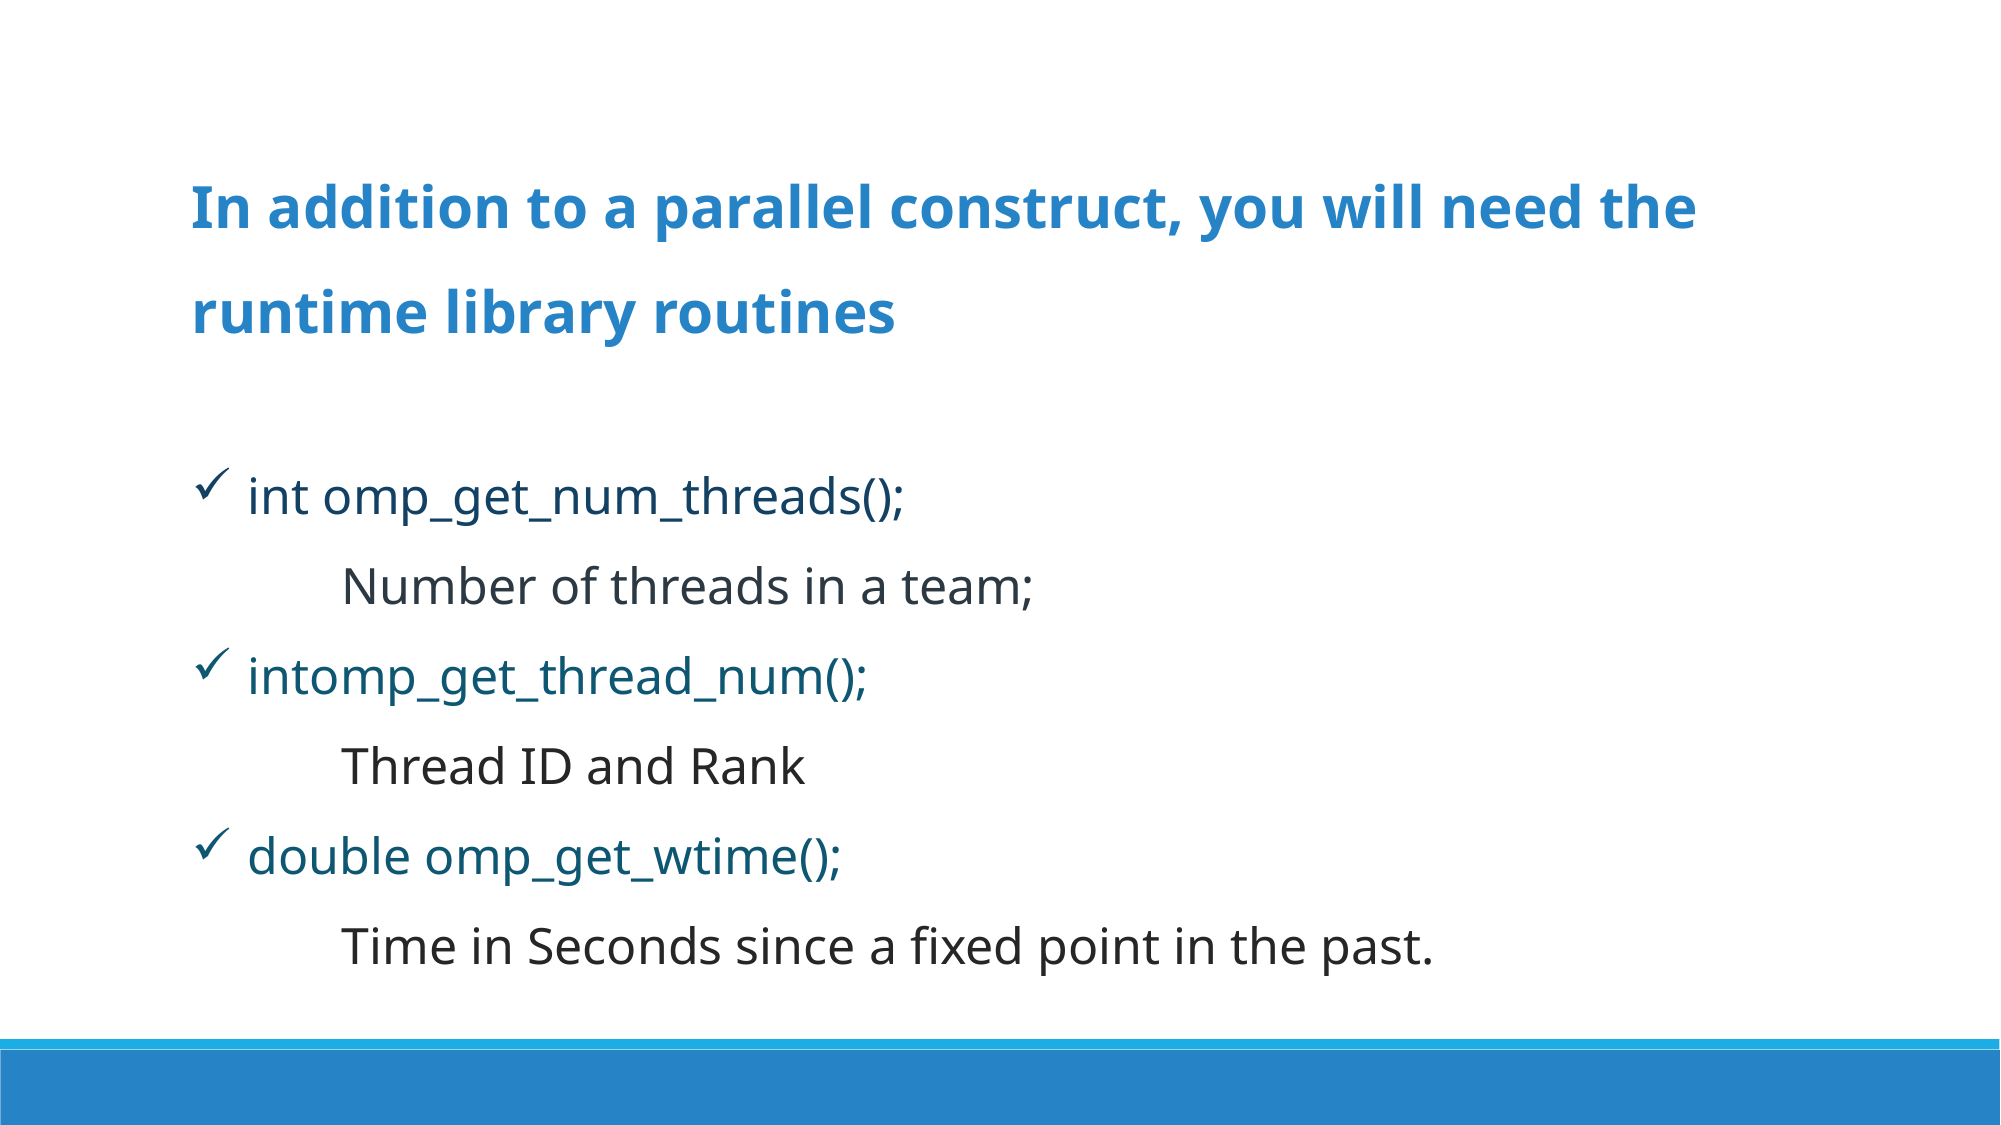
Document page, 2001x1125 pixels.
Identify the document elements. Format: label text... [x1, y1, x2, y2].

text_box In addition to a parallel construct, you will need the runtime library routines int omp_get_num_threads(); Number of threads in a team; intomp_get_thread_num(); Thread ID and Rank double omp_get_wtime(); Time in Seconds since a fixed point in the past. [176, 127, 1874, 983]
